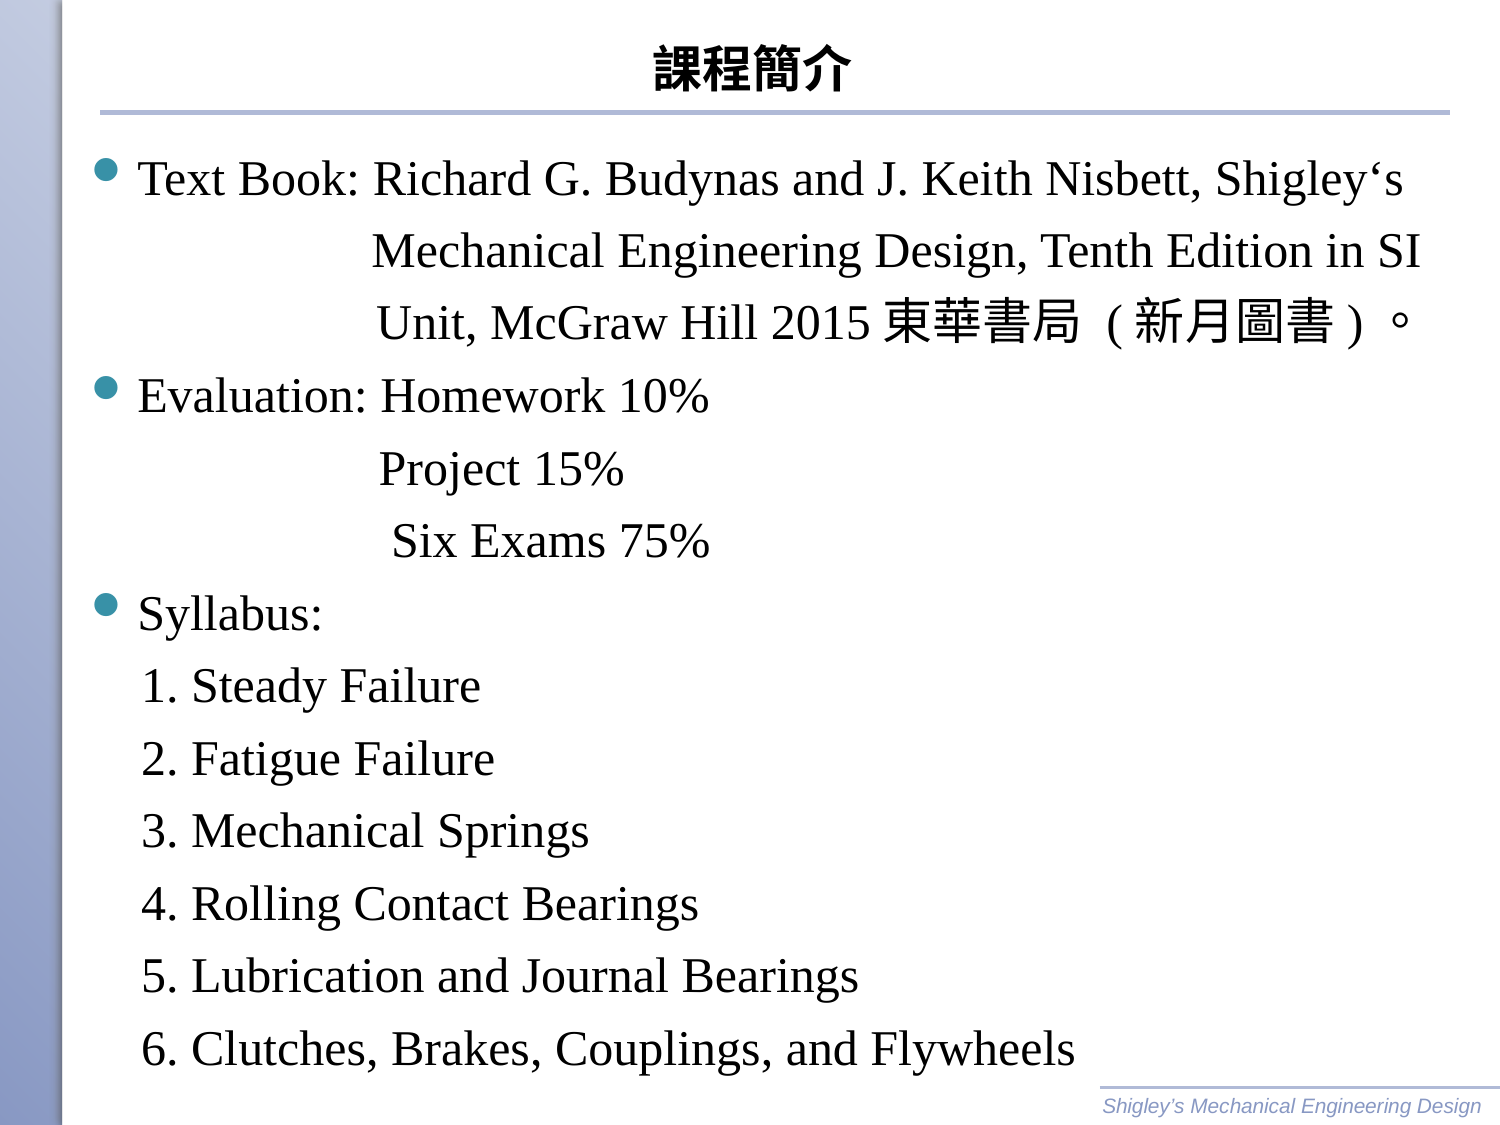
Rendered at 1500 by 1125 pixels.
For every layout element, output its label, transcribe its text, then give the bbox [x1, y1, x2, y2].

title 課程簡介 [137, 29, 1368, 106]
list Text Book: Richard G. Budynas and J. Keith Nisbett, Shigley‘s Mechanical Engineering Design, Tenth Edition in SI Unit, McGraw Hill 2015東華書局 (新月圖書)。 Evaluation: Homework 10% Project 15% Six Exams 75% Syllabus: 1. Steady Failure 2. Fatigue Failure 3. Mechanical Springs 4. Rolling Contact Bearings 5. Lubrication and Journal Bearings 6. Clutches, Brakes, Couplings, and Flywheels [62, 137, 1450, 1125]
footer Shigley’s Mechanical Engineering Design [1087, 1074, 1500, 1125]
